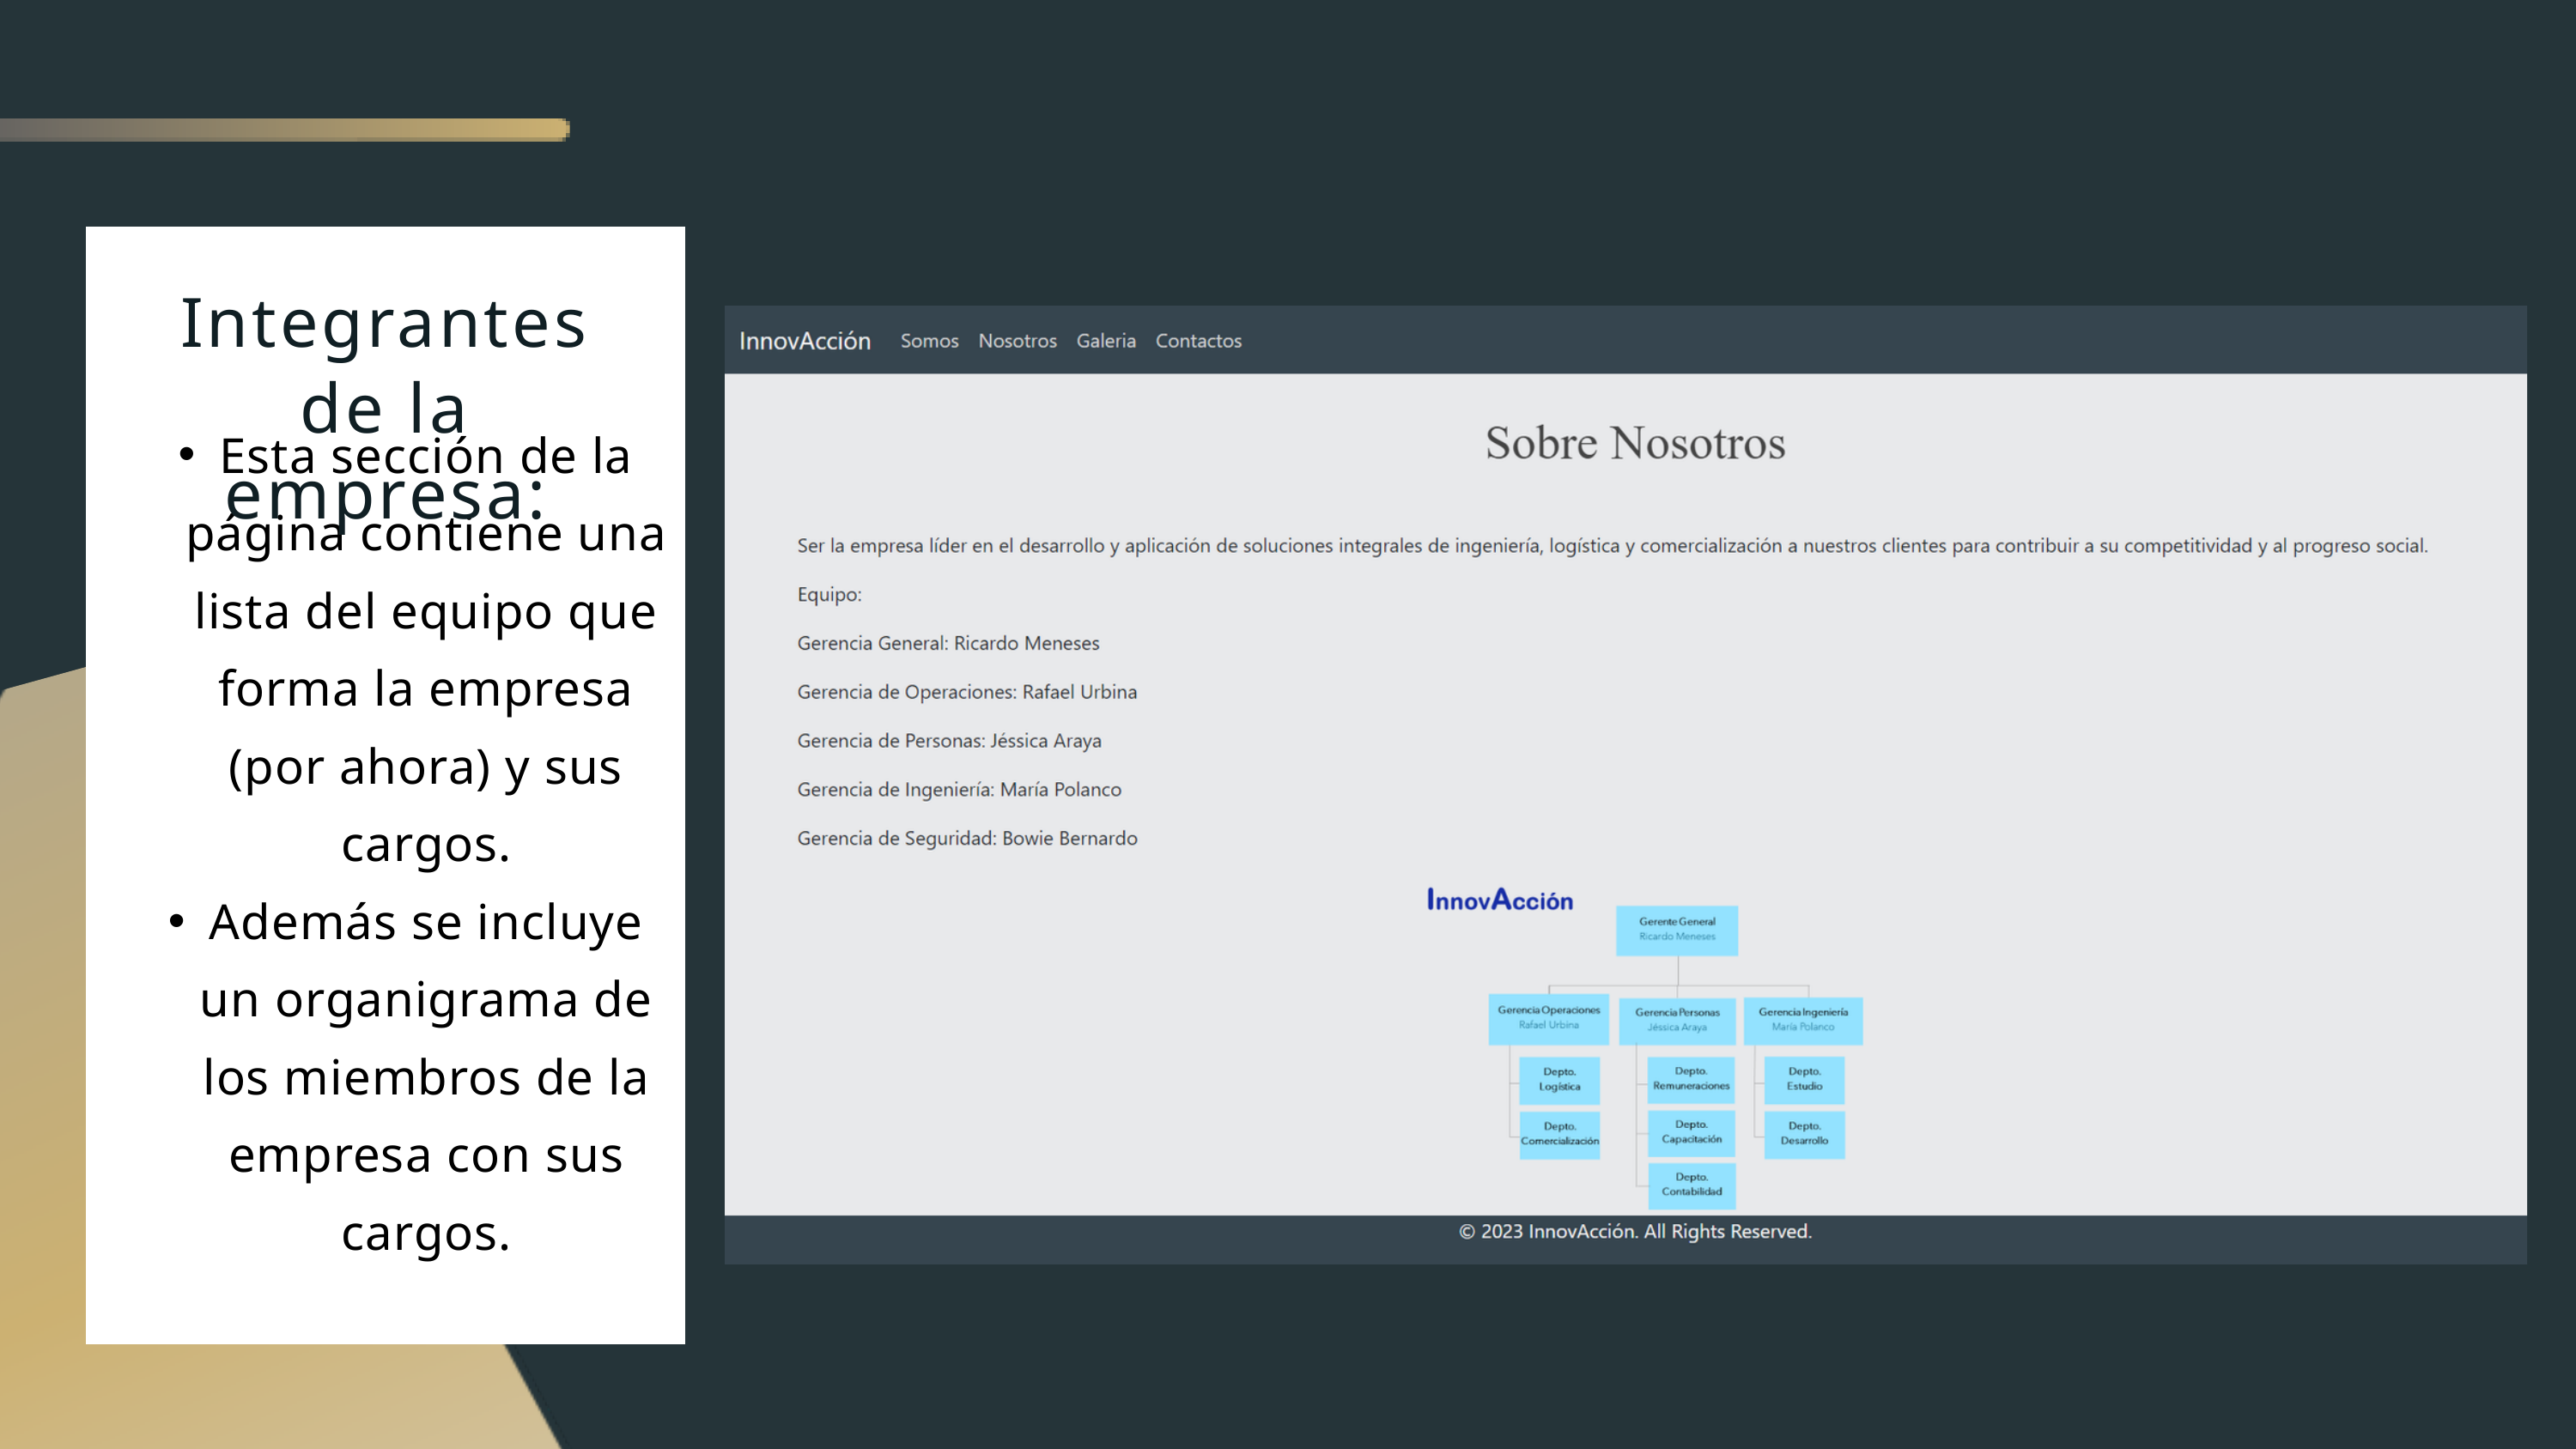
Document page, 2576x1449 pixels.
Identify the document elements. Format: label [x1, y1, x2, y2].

text_box [725, 306, 2528, 1264]
text_box [0, 118, 570, 142]
text_box [85, 226, 686, 1344]
text_box [0, 668, 775, 1449]
